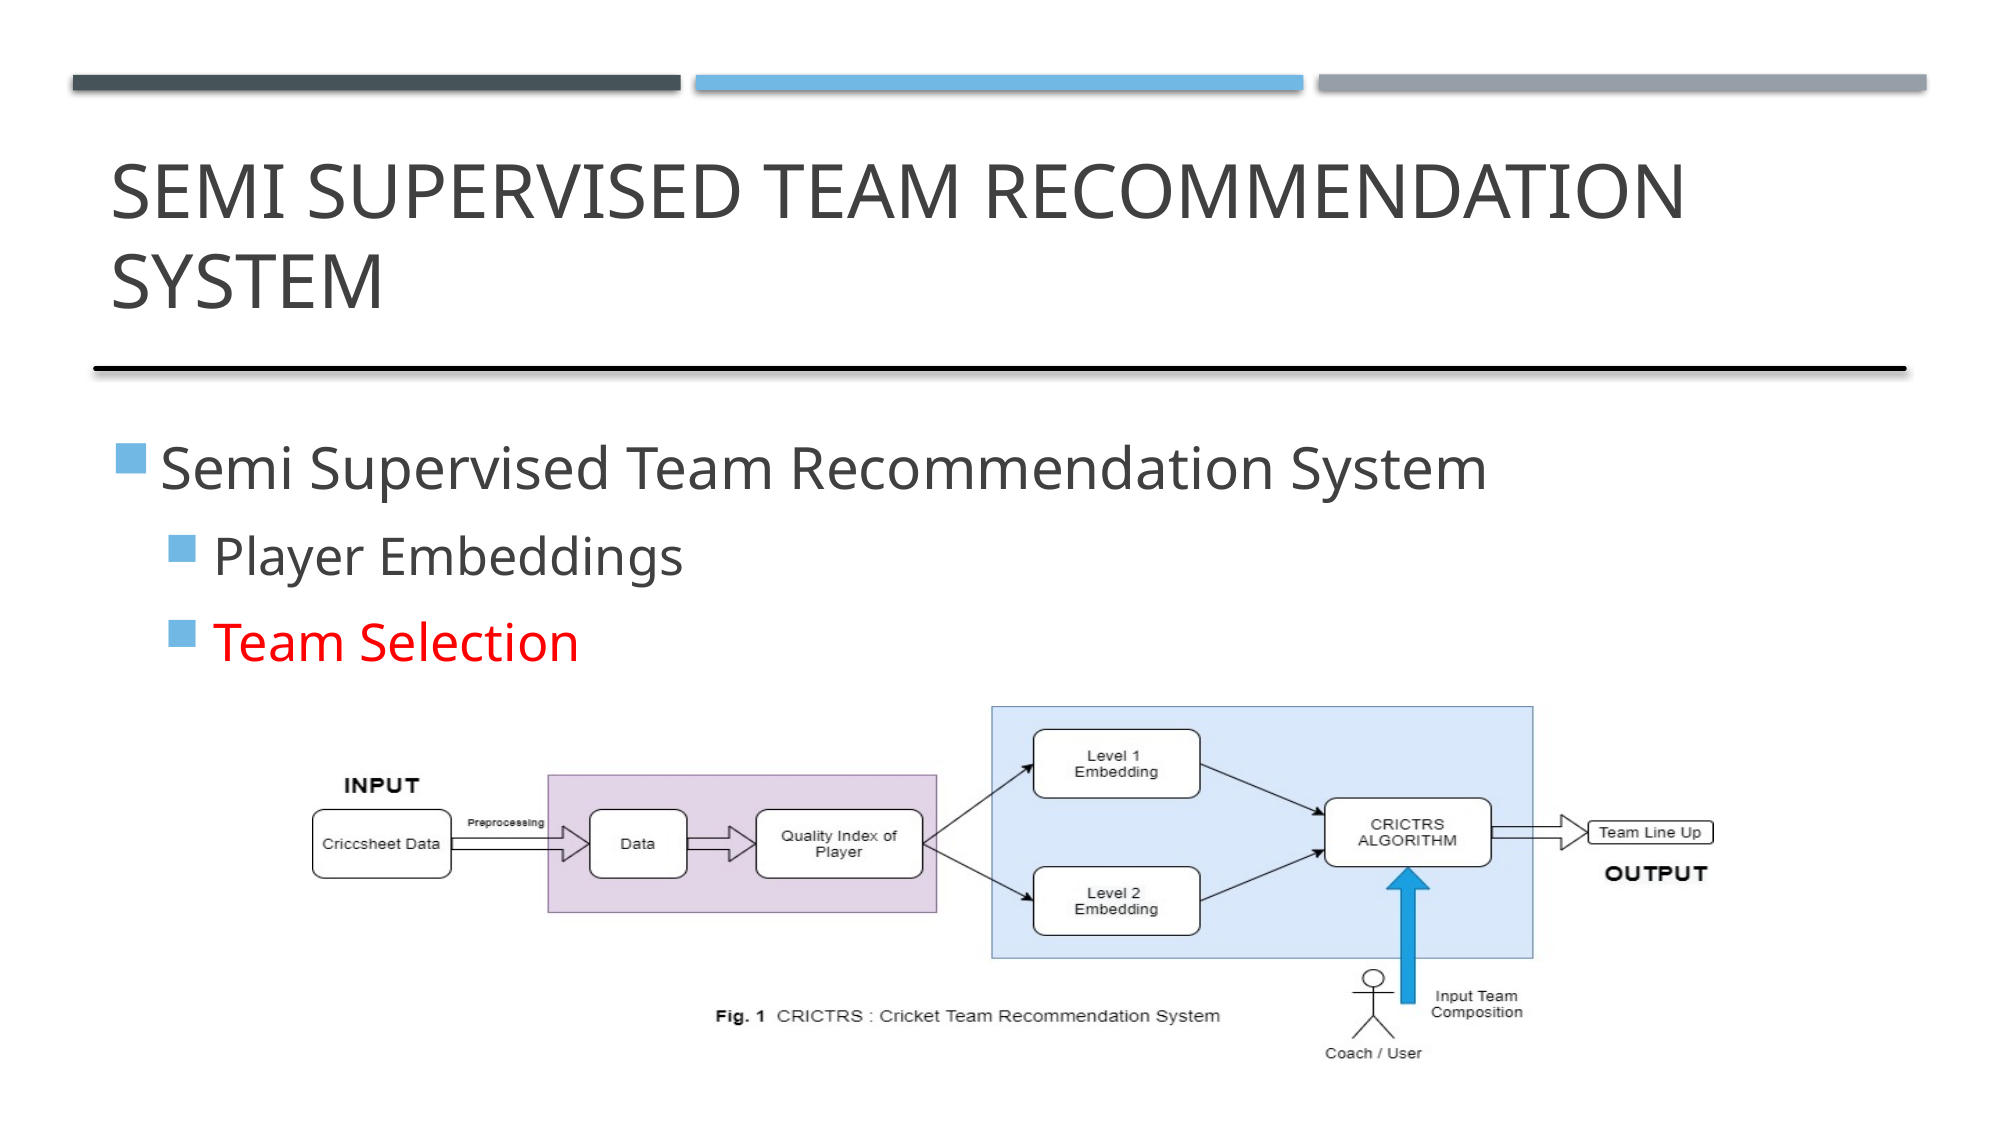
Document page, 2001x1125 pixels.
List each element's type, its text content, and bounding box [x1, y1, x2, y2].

title Semi Supervised Team Recommendation System [95, 135, 1905, 249]
list Semi Supervised Team Recommendation System Player Embeddings Team Selection [95, 382, 1905, 846]
list Semi Supervised Team Recommendation System Player Embeddings Team Selection [95, 249, 1905, 365]
picture [311, 705, 1715, 1064]
